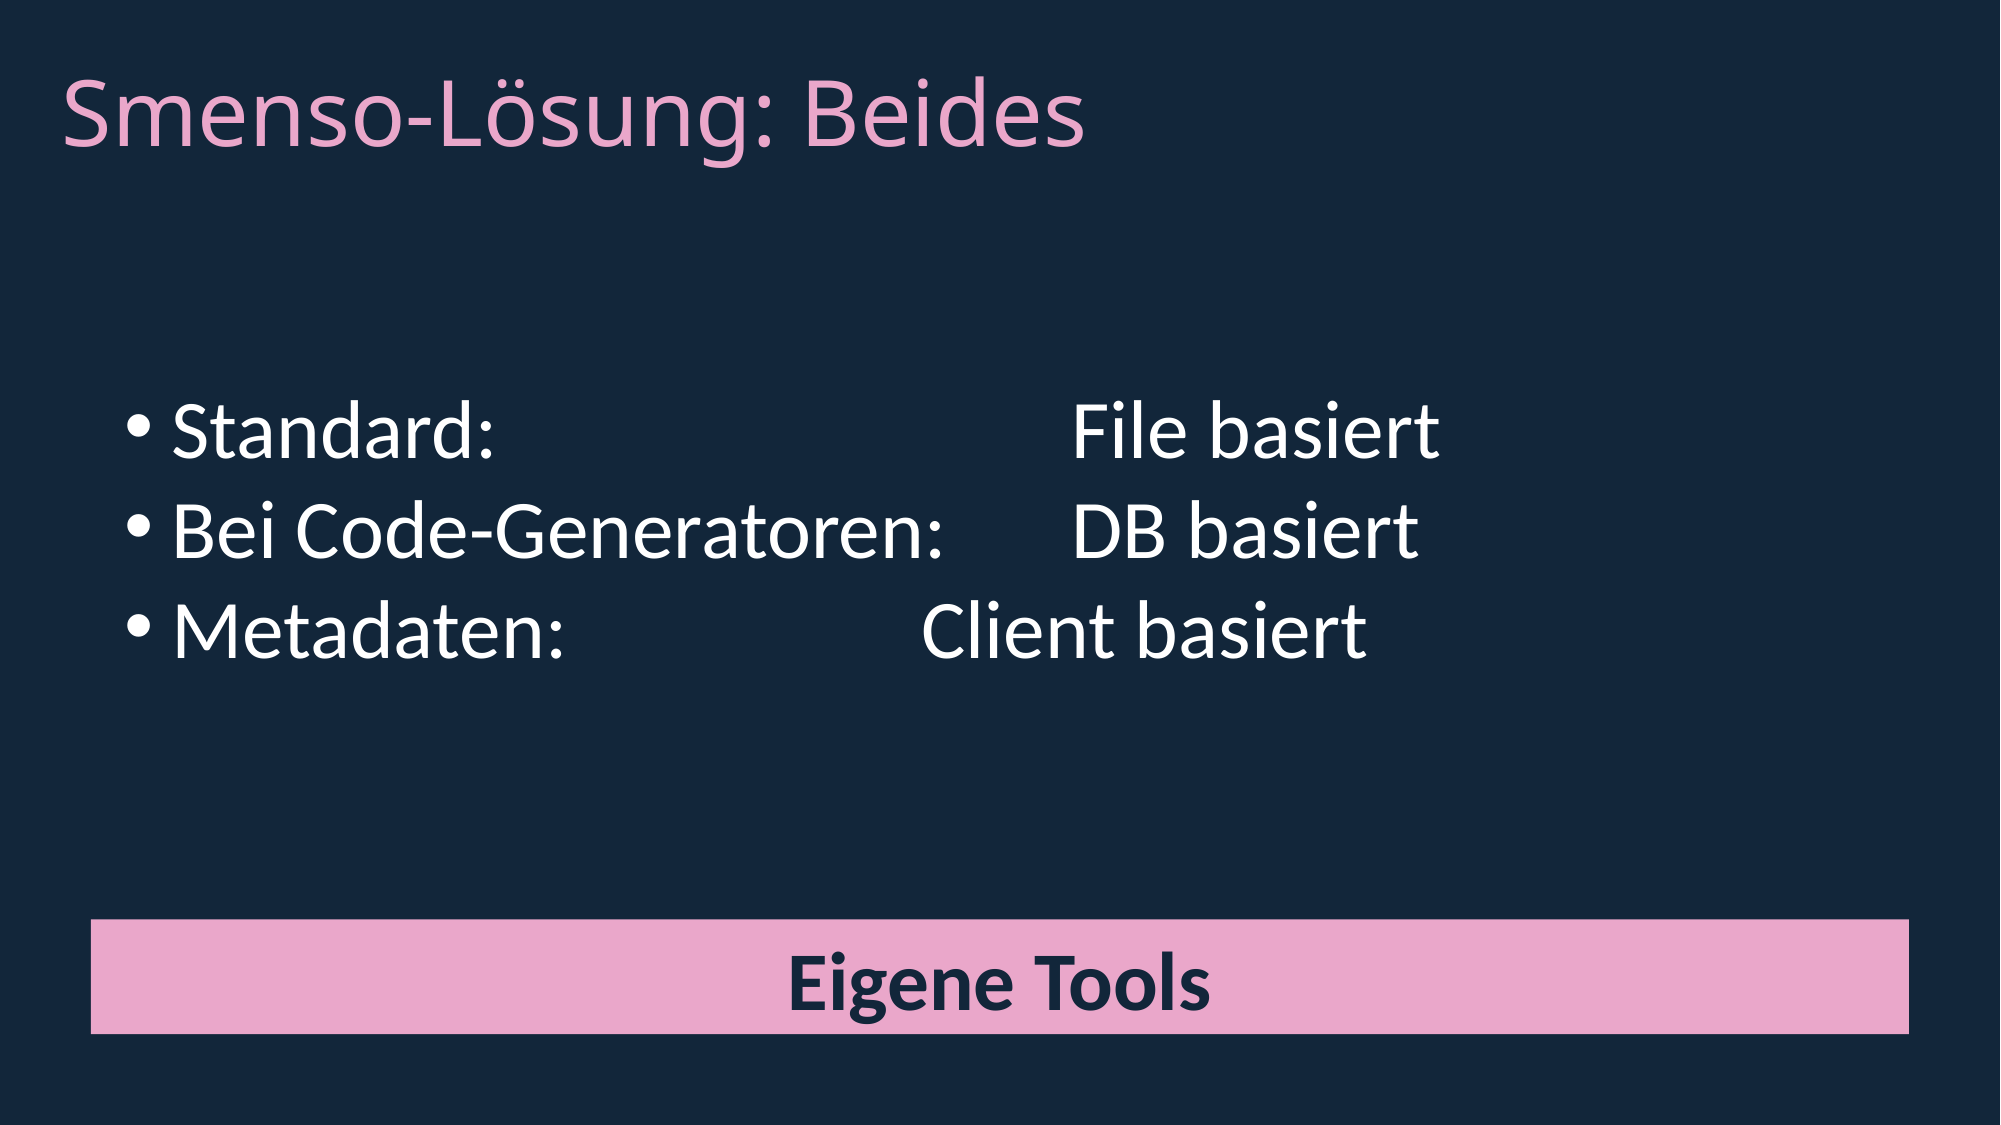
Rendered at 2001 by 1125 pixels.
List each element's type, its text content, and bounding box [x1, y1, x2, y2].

text_box Eigene Tools [90, 919, 1909, 1035]
text_box Standard: File basiert Bei Code-Generatoren: DB basiert Metadaten: Client basiert [109, 367, 1928, 683]
text_box Smenso-Lösung: Beides [47, 47, 1618, 173]
